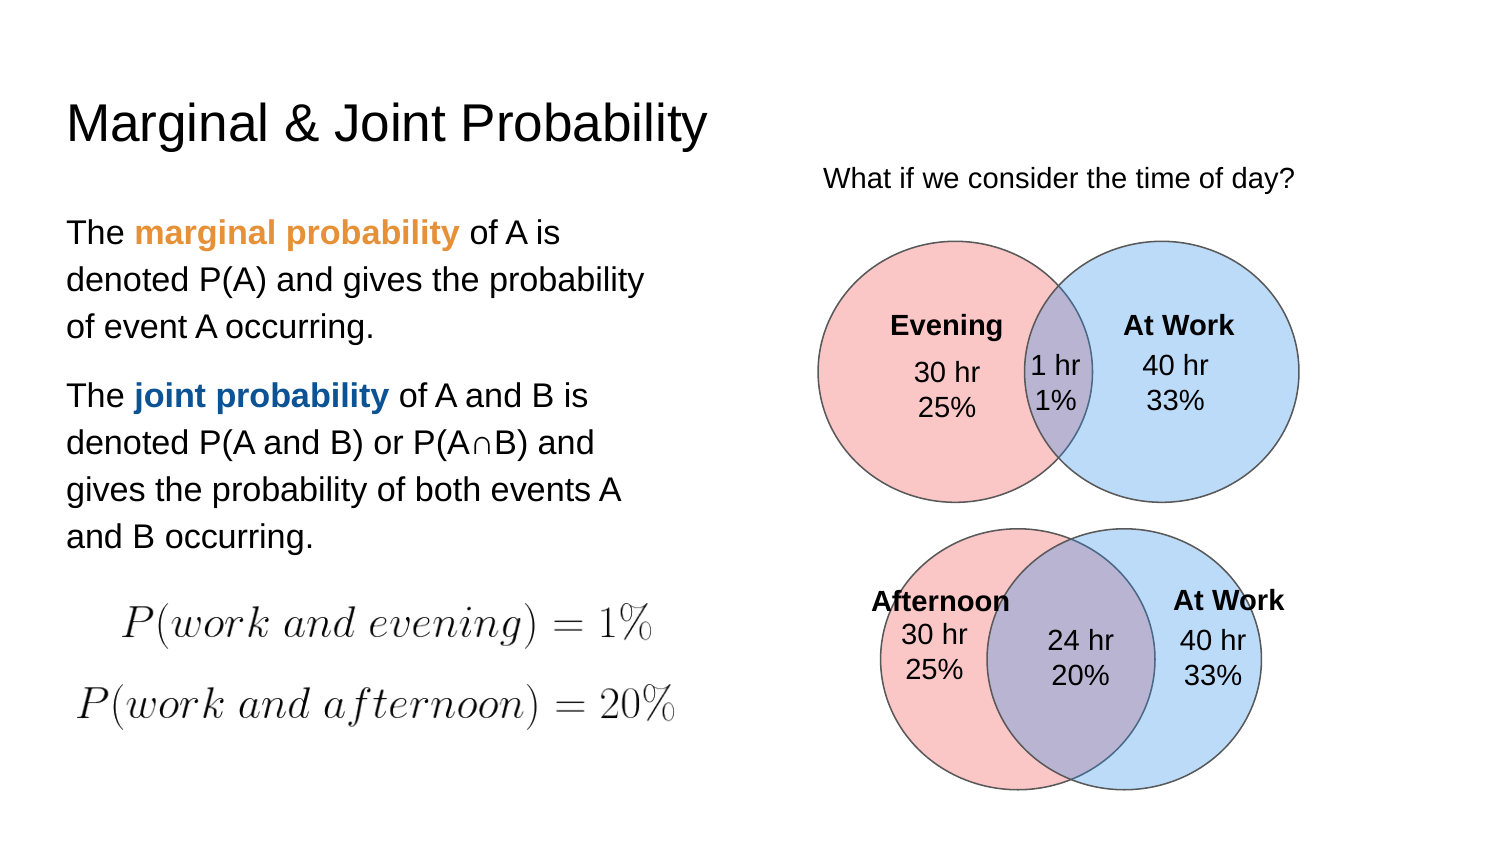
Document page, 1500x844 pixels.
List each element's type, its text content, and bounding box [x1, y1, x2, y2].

text_box [887, 695, 1070, 790]
text_box 40 hr 33% [1119, 331, 1232, 432]
text_box What if we consider the time of day? [808, 143, 1337, 209]
text_box [1031, 241, 1299, 503]
picture [122, 602, 652, 649]
text_box Afternoon [856, 567, 1030, 633]
text_box [991, 528, 1252, 790]
text_box 1 hr 1% [999, 331, 1112, 432]
text_box 30 hr 25% [890, 338, 1004, 439]
text_box [920, 528, 1071, 567]
text_box At Work [1158, 566, 1303, 632]
text_box 40 hr 33% [1156, 606, 1270, 707]
text_box At Work [1108, 291, 1253, 357]
text_box [818, 241, 1058, 503]
picture [77, 684, 675, 731]
title Marginal & Joint Probability [51, 72, 1449, 167]
text_box 30 hr 25% [878, 600, 991, 701]
text_box 24 hr 20% [1024, 606, 1137, 707]
list The marginal probability of A is denoted P(A) and gives the probability of event A occurring. The joint probability of A and B is denoted P(A and B) or P(A∩B) and gives the probability of both events A and B occurring. [51, 189, 681, 574]
text_box Evening [875, 291, 1020, 357]
